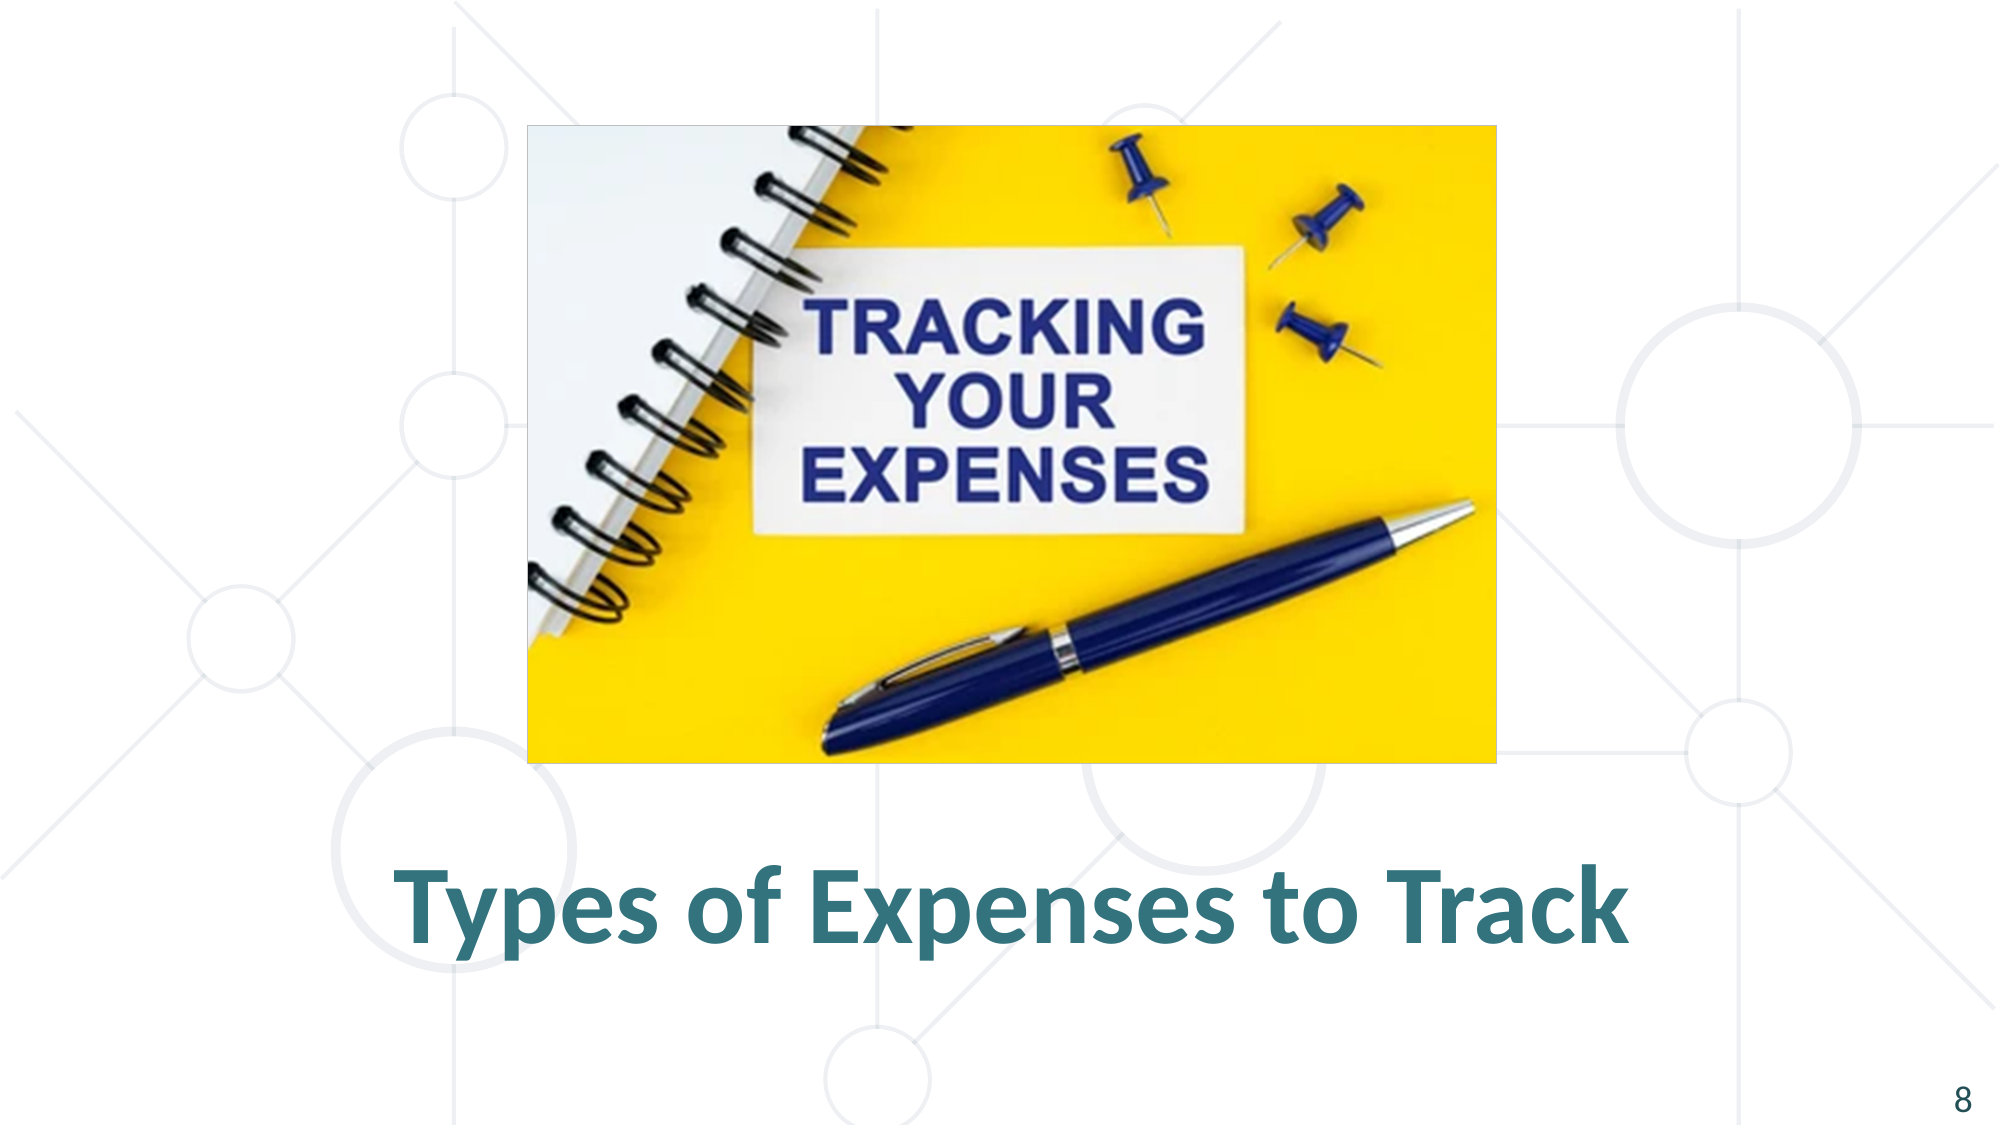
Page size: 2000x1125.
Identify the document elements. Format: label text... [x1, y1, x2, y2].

picture [526, 125, 1497, 764]
title Types of Expenses to Track [113, 834, 1912, 963]
slide_number 8 [1939, 1067, 2000, 1117]
